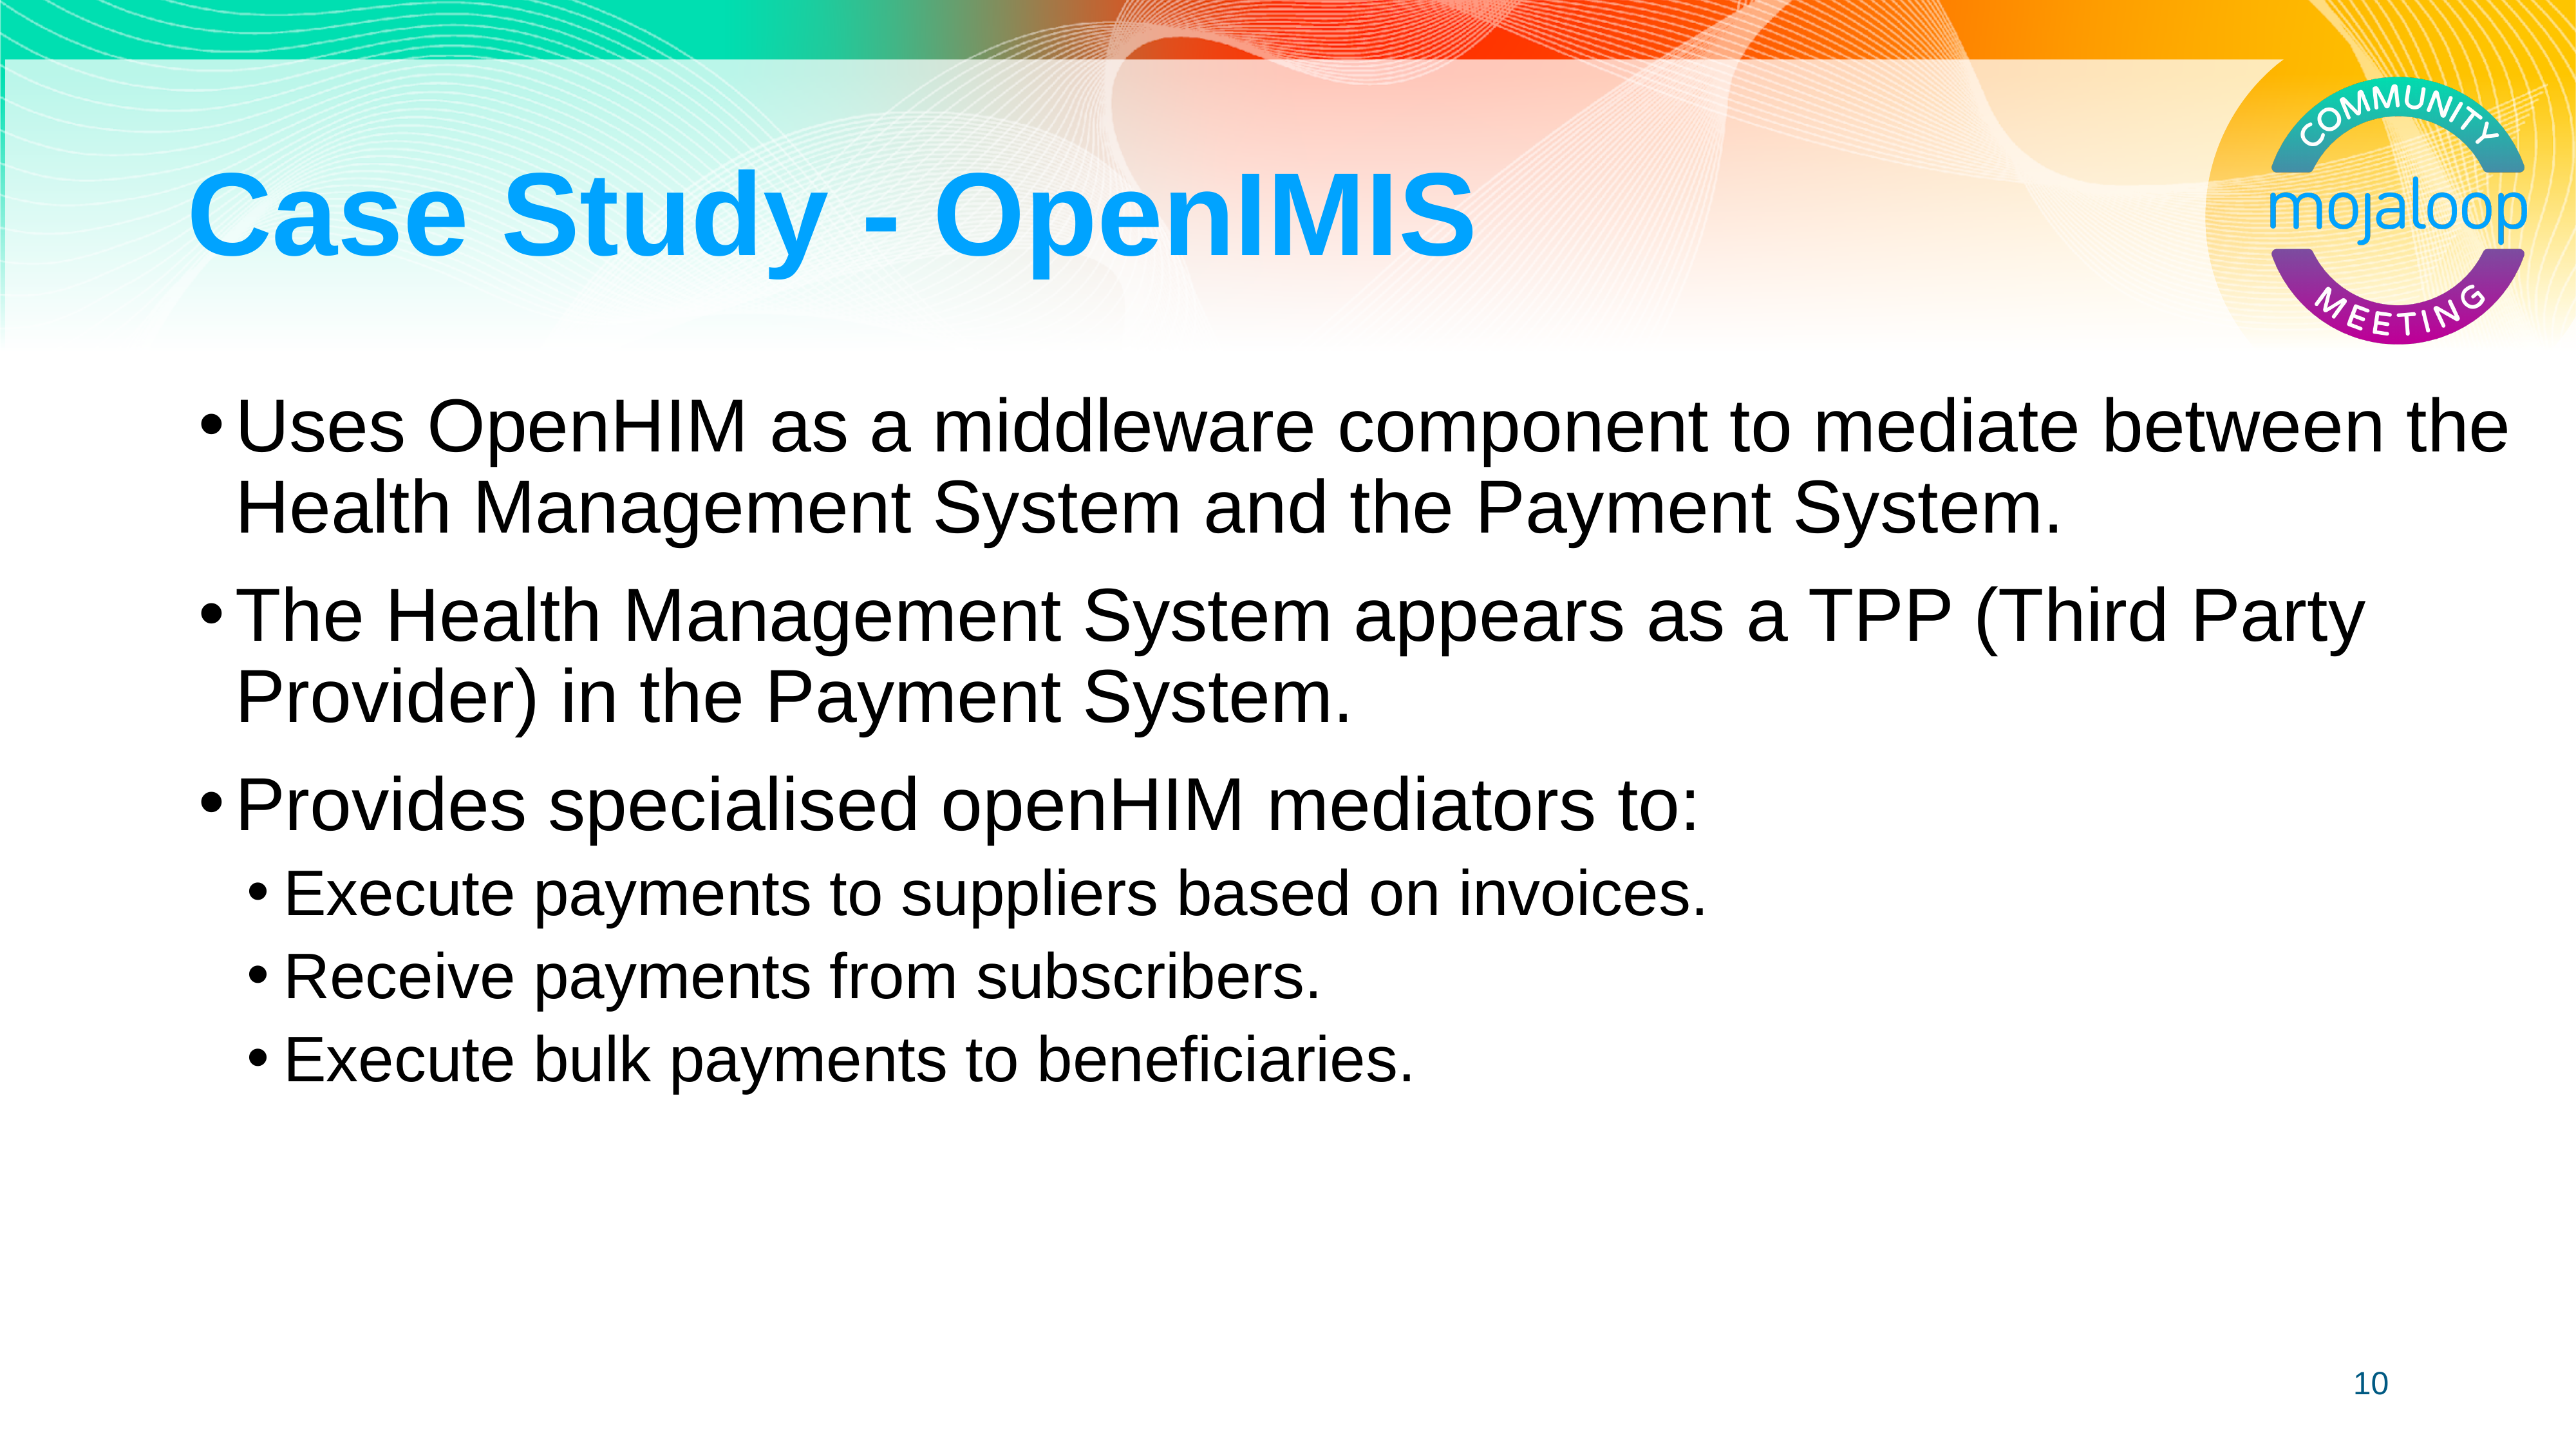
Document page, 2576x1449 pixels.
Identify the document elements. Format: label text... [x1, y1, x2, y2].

picture [0, 0, 2576, 1449]
list Uses OpenHIM as a middleware component to mediate between the Health Management System and the Payment System. The Health Management System appears as a TPP (Third Party Provider) in the Payment System. Provides specialised openHIM mediators to: Execute payments to suppliers based on invoices. Receive payments from subscribers. Execute bulk payments to beneficiaries. [177, 382, 2576, 1446]
title Case Study - OpenIMIS [177, 77, 2170, 357]
slide_number 10 [1819, 1343, 2399, 1421]
